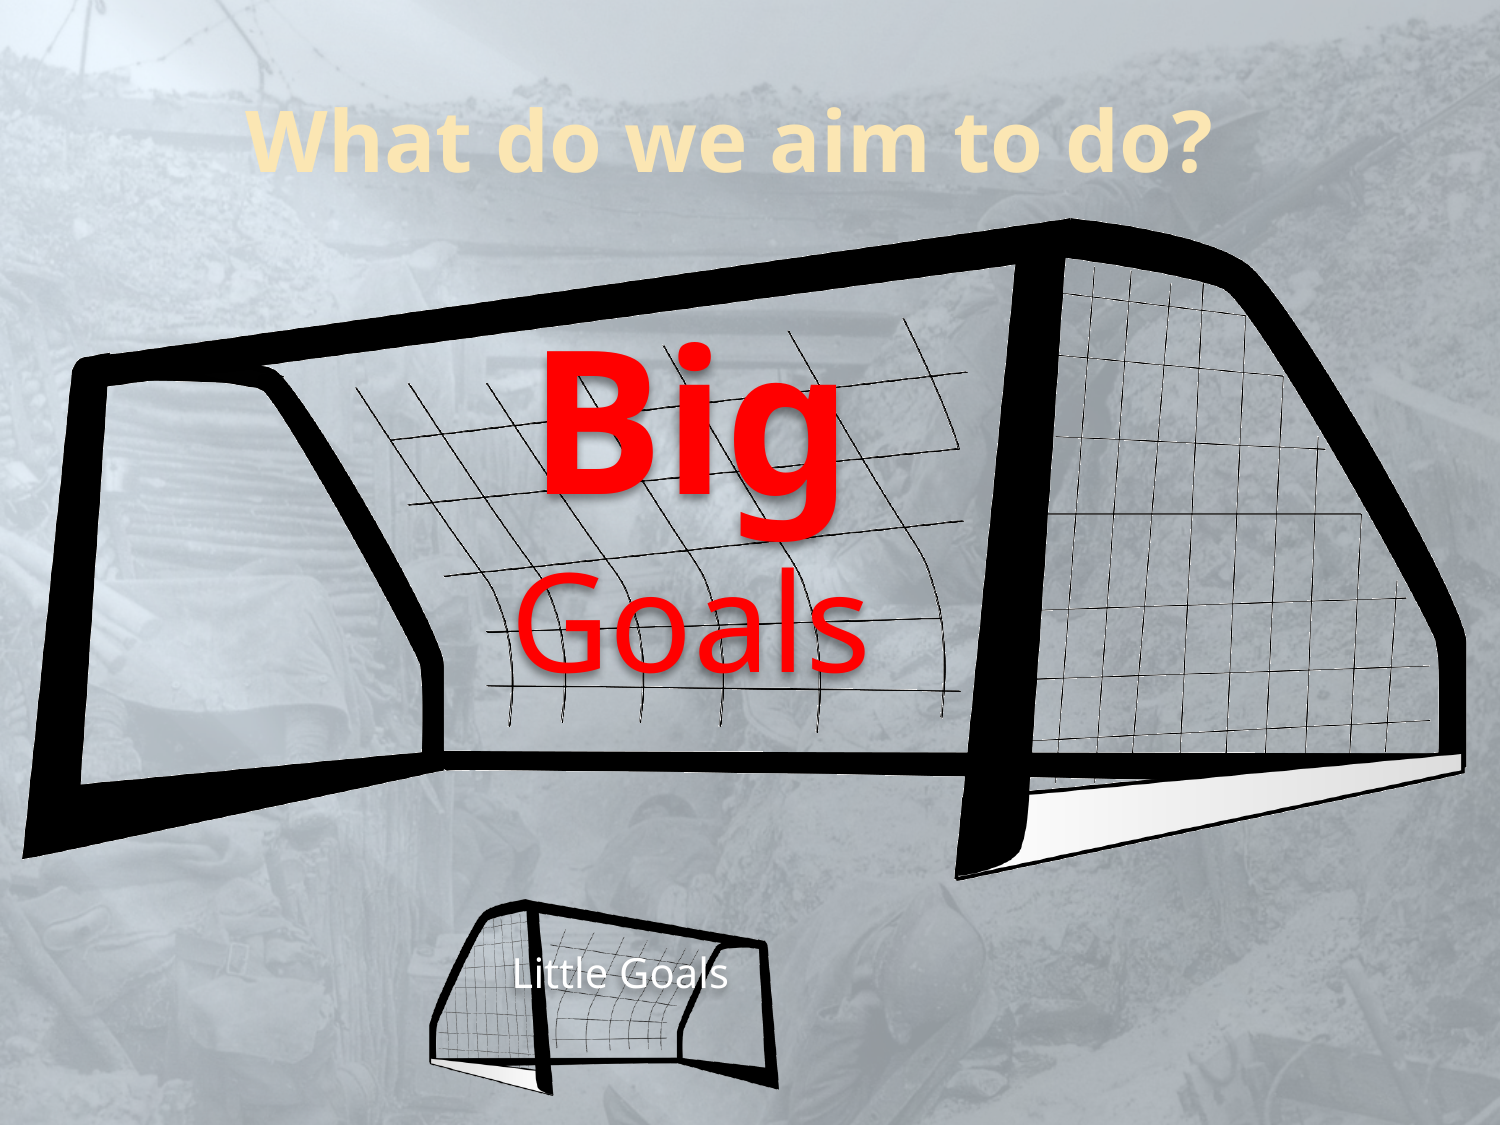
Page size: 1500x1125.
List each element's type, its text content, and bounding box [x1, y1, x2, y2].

picture [0, 0, 1500, 1125]
title What do we aim to do? [0, 45, 1483, 233]
